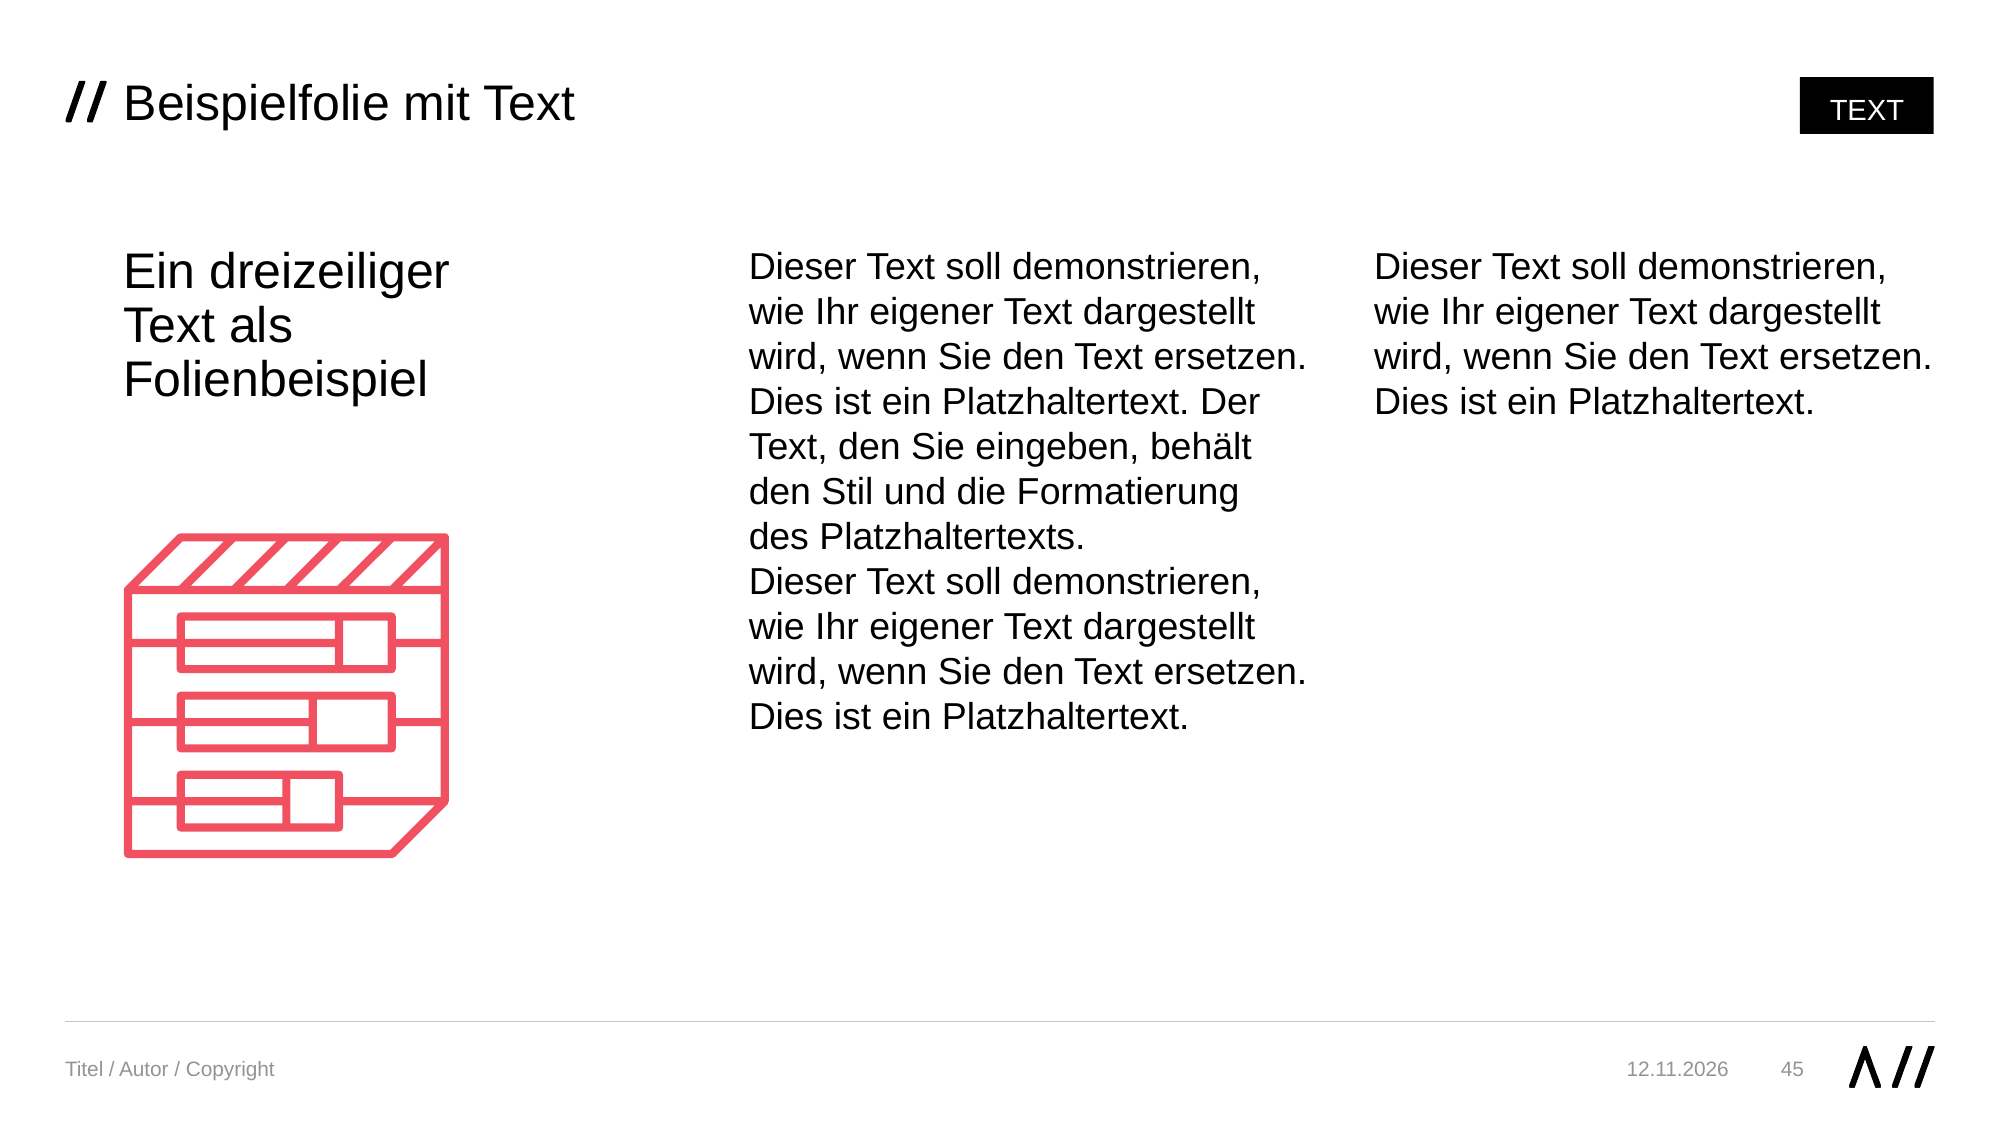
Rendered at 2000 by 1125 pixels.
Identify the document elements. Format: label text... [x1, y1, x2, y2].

title Beispielfolie mit Text [124, 76, 1935, 132]
text_box TEXT [1799, 77, 1934, 134]
picture [1849, 1046, 1935, 1088]
slide_number 45 [1757, 1038, 1804, 1098]
text_box [123, 533, 449, 859]
list Dieser Text soll demonstrieren, wie Ihr eigener Text dargestellt wird, wenn Sie den Text ersetzen. Dies ist ein Platzhaltertext. Der Text, den Sie eingeben, behält den Stil und die Formatierung des Platzhaltertexts. Dieser Text soll demonstrieren, wie Ihr eigener Text dargestellt wird, wenn Sie den Text ersetzen. Dies ist ein Platzhaltertext. [748, 242, 1310, 928]
footer Titel / Autor / Copyright [64, 1038, 977, 1098]
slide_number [1615, 1038, 1729, 1098]
text_box Ein dreizeiliger Text als Folienbeispiel [123, 248, 684, 407]
list Dieser Text soll demonstrieren, wie Ihr eigener Text dargestellt wird, wenn Sie den Text ersetzen. Dies ist ein Platzhaltertext. [1374, 242, 1935, 928]
